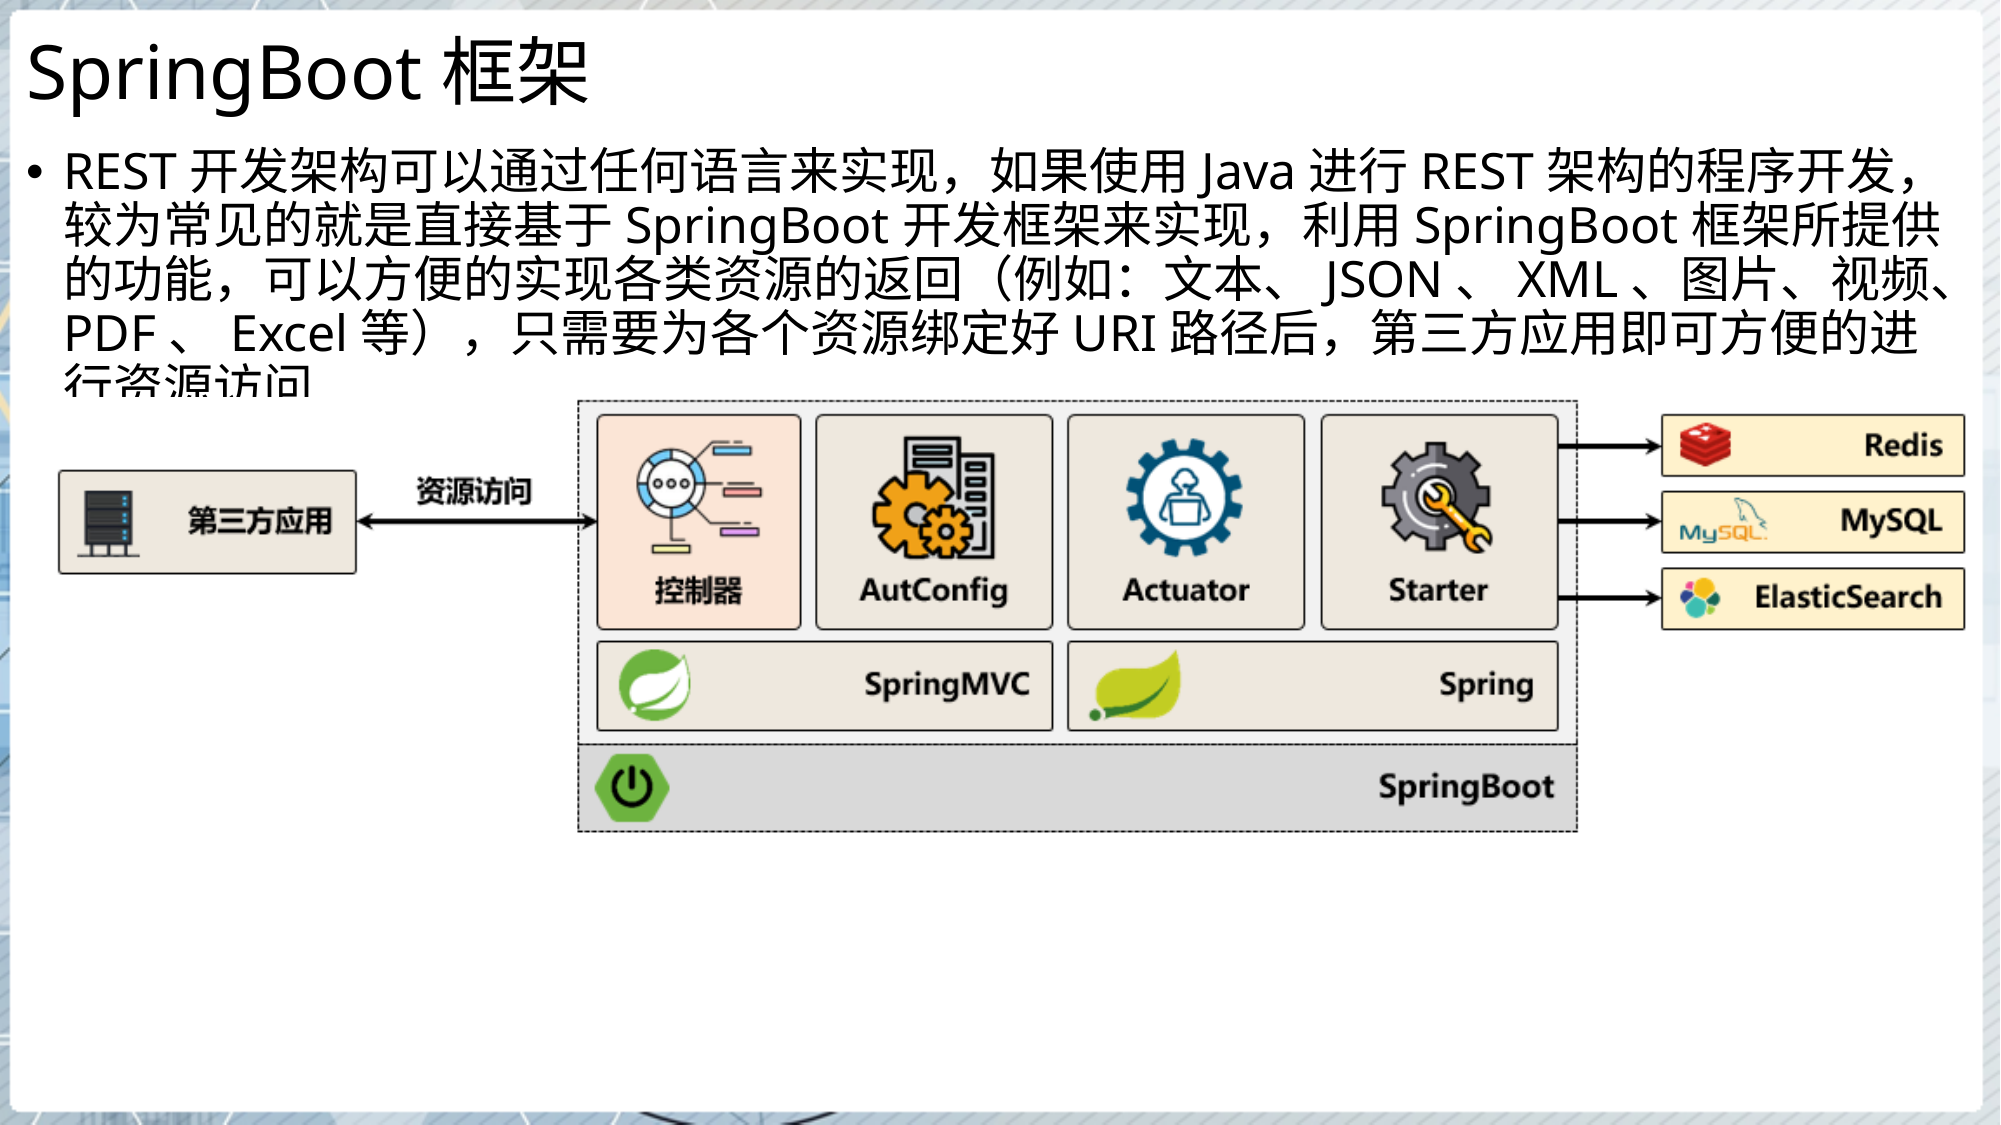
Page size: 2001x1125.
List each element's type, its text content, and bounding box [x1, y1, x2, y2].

picture [0, 0, 2000, 1125]
list REST开发架构可以通过任何语言来实现，如果使用Java进行REST架构的程序开发，较为常见的就是直接基于SpringBoot开发框架来实现，利用SpringBoot框架所提供的功能，可以方便的实现各类资源的返回（例如：文本、JSON、XML、图片、视频、PDF、Excel等），只需要为各个资源绑定好URI路径后，第三方应用即可方便的进行资源访问 [11, 139, 1983, 1113]
title SpringBoot框架 [11, 11, 1983, 139]
